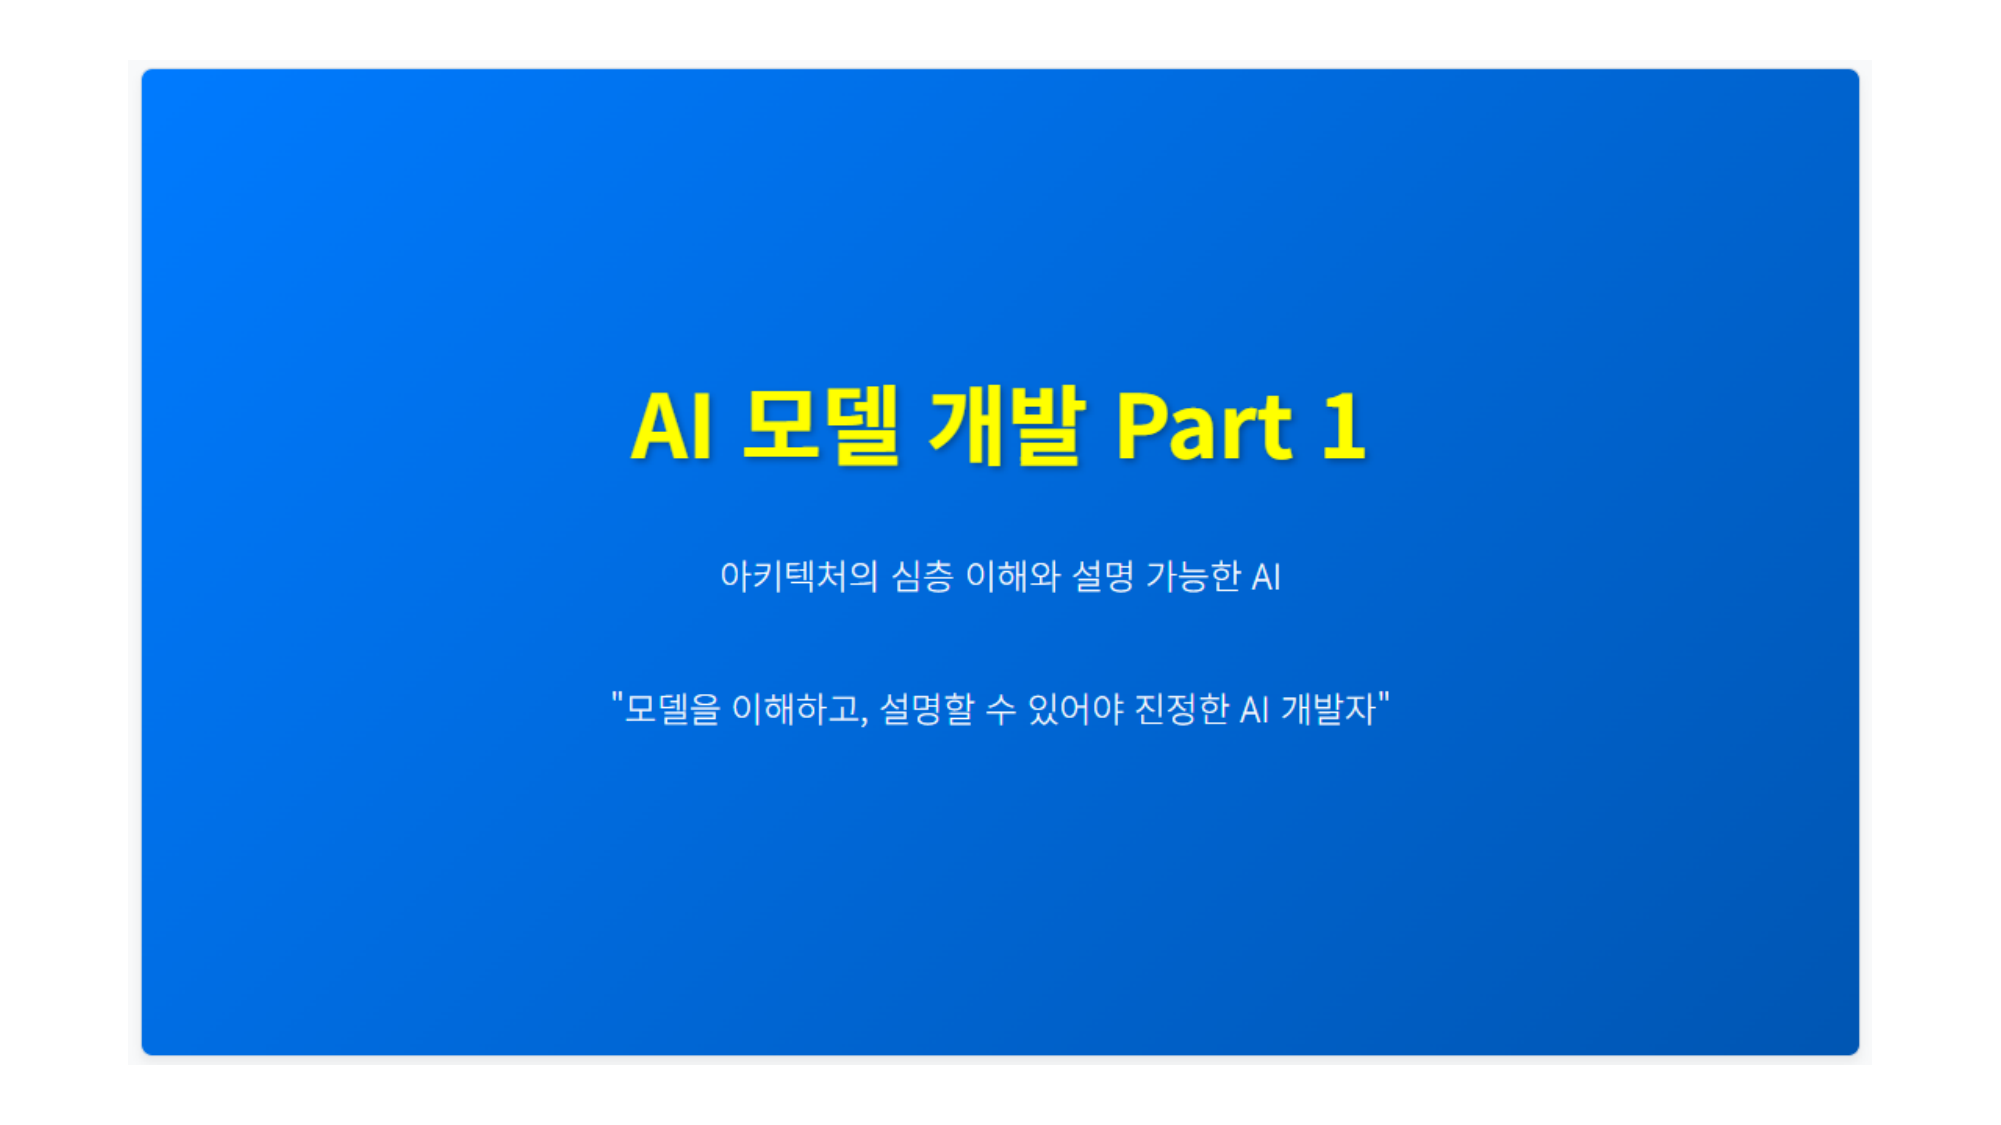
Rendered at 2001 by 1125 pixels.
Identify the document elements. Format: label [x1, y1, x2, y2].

picture [128, 60, 1872, 1065]
